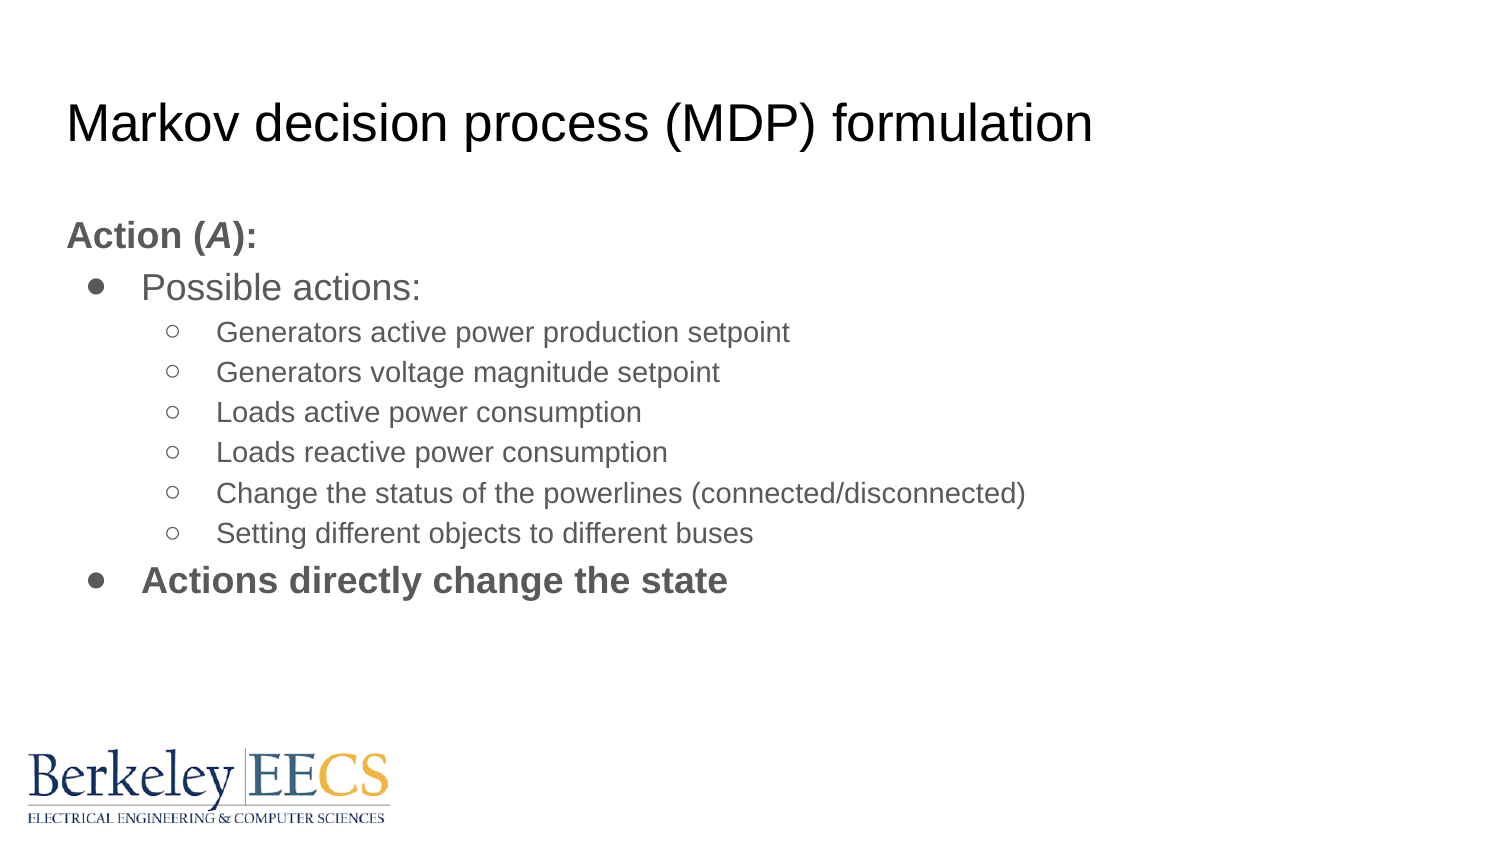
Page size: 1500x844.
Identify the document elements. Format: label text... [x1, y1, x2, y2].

picture [16, 733, 402, 836]
title Markov decision process (MDP) formulation [51, 72, 1449, 167]
list Action (A): Possible actions: Generators active power production setpoint Generators voltage magnitude setpoint Loads active power consumption Loads reactive power consumption Change the status of the powerlines (connected/disconnected) Setting different objects to different buses Actions directly change the state [51, 189, 1449, 750]
